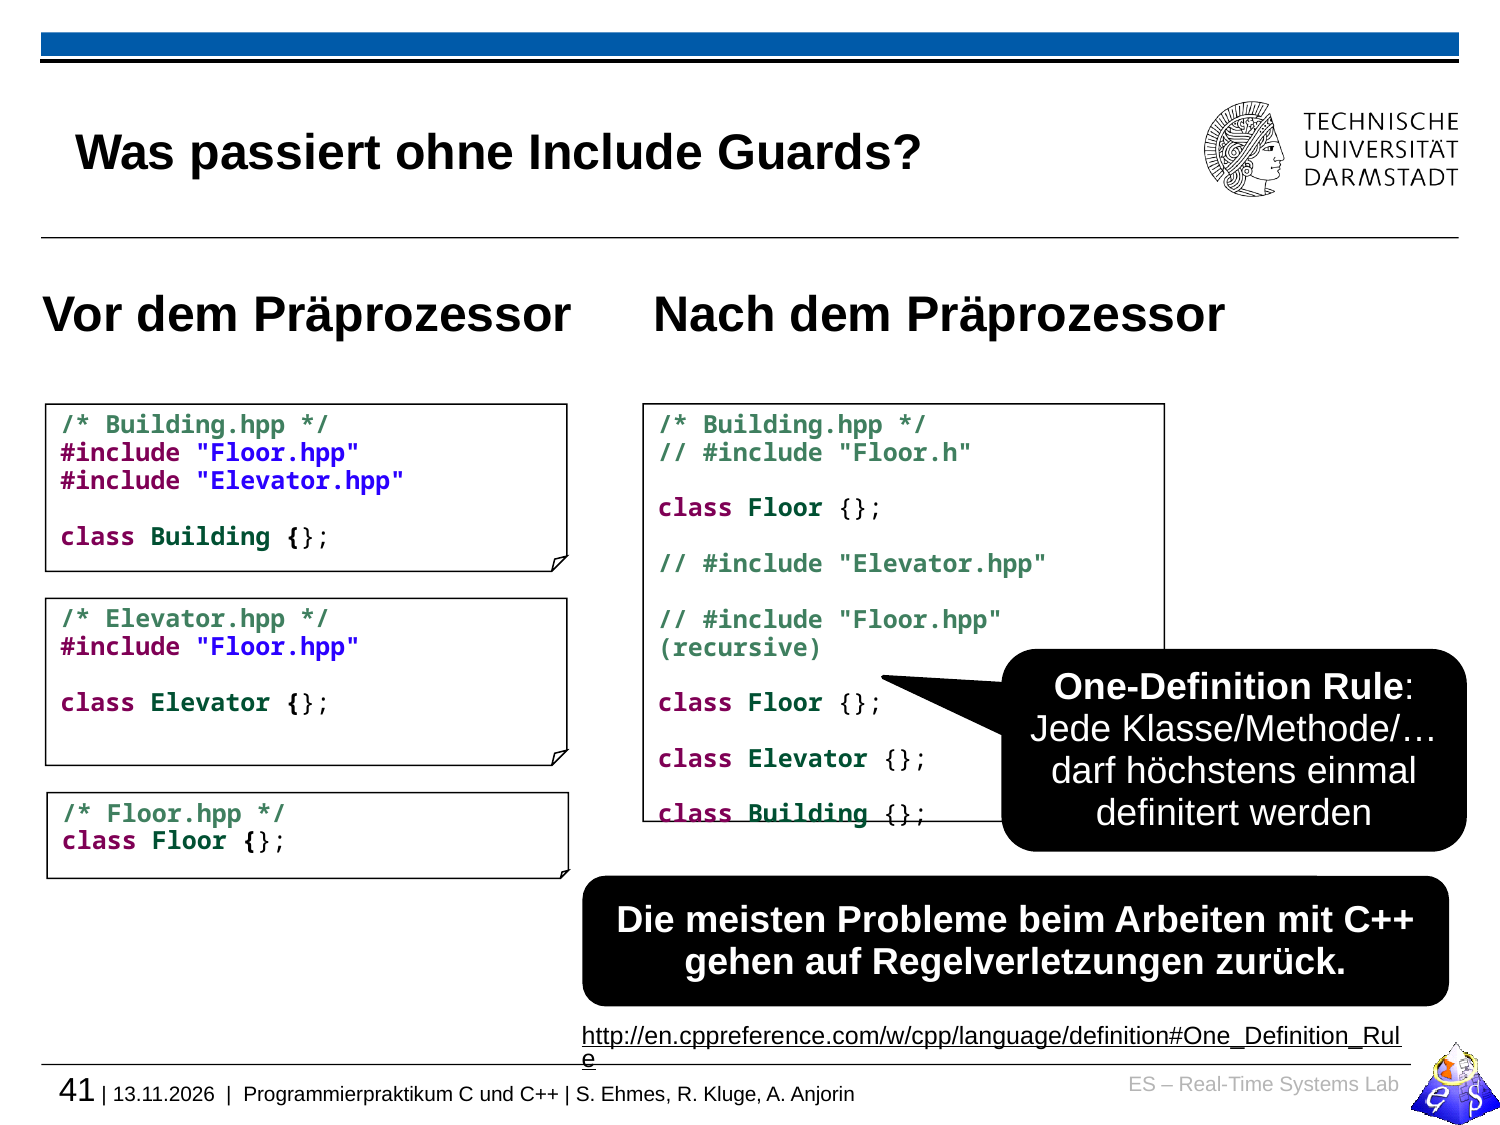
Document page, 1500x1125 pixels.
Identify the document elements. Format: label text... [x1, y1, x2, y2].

text_box http://en.cppreference.com/w/cpp/language/definition#One_Definition_Rule [566, 1015, 1430, 1086]
list Nach dem Präprozessor [608, 244, 1272, 350]
title Was passiert ohne Include Guards? [75, 78, 1425, 220]
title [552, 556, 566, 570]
list Vor dem Präprozessor [0, 244, 608, 350]
text_box One-Definition Rule: Jede Klasse/Methode/… darf höchstens einmal definitert werden [881, 648, 1467, 852]
text_box /* Building.hpp */ // #include "Floor.h" class Floor {}; // #include "Elevator.hpp" // #include "Floor.hpp" (recursive) class Floor {}; class Elevator {}; class Building {}; [643, 403, 1165, 822]
picture [1425, 84, 1483, 214]
text_box /* Building.hpp */ #include "Floor.hpp" #include "Elevator.hpp" class Building {}; [45, 404, 567, 572]
text_box /* Floor.hpp */ class Floor {}; [47, 792, 569, 879]
text_box /* Elevator.hpp */ #include "Floor.hpp" class Elevator {}; [45, 598, 567, 766]
picture [1411, 1041, 1500, 1125]
text_box Die meisten Probleme beim Arbeiten mit C++ gehen auf Regelverletzungen zurück. [582, 875, 1450, 1007]
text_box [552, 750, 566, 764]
